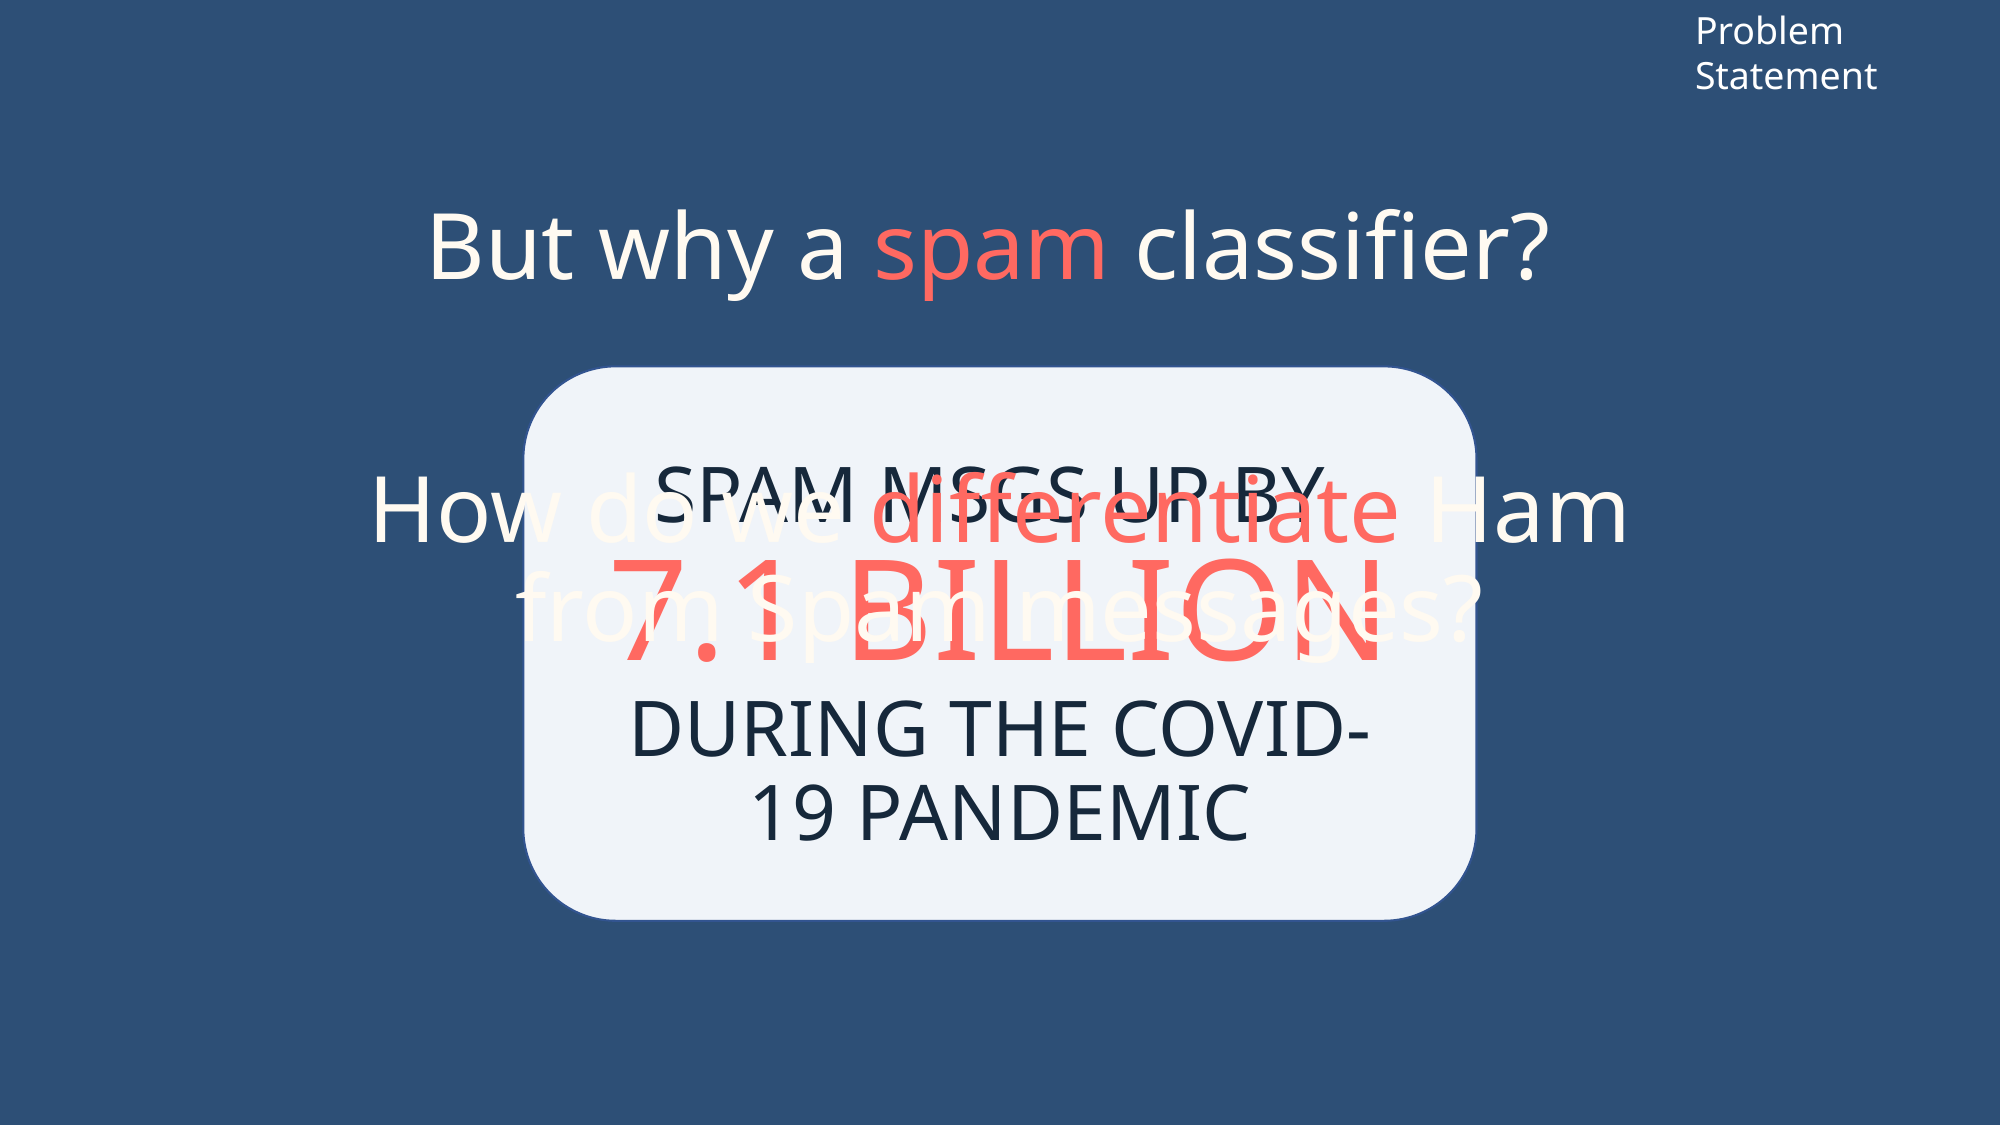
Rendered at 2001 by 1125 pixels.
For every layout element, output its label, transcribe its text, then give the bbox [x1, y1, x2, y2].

text_box How do we differentiate Ham from Spam messages? [1477, 453, 1694, 672]
text_box How do we differentiate Ham from Spam messages? [306, 453, 523, 672]
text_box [523, 366, 1477, 921]
text_box Problem Statement [1680, 0, 2000, 105]
text_box But why a spam classifier? [137, 141, 1863, 359]
